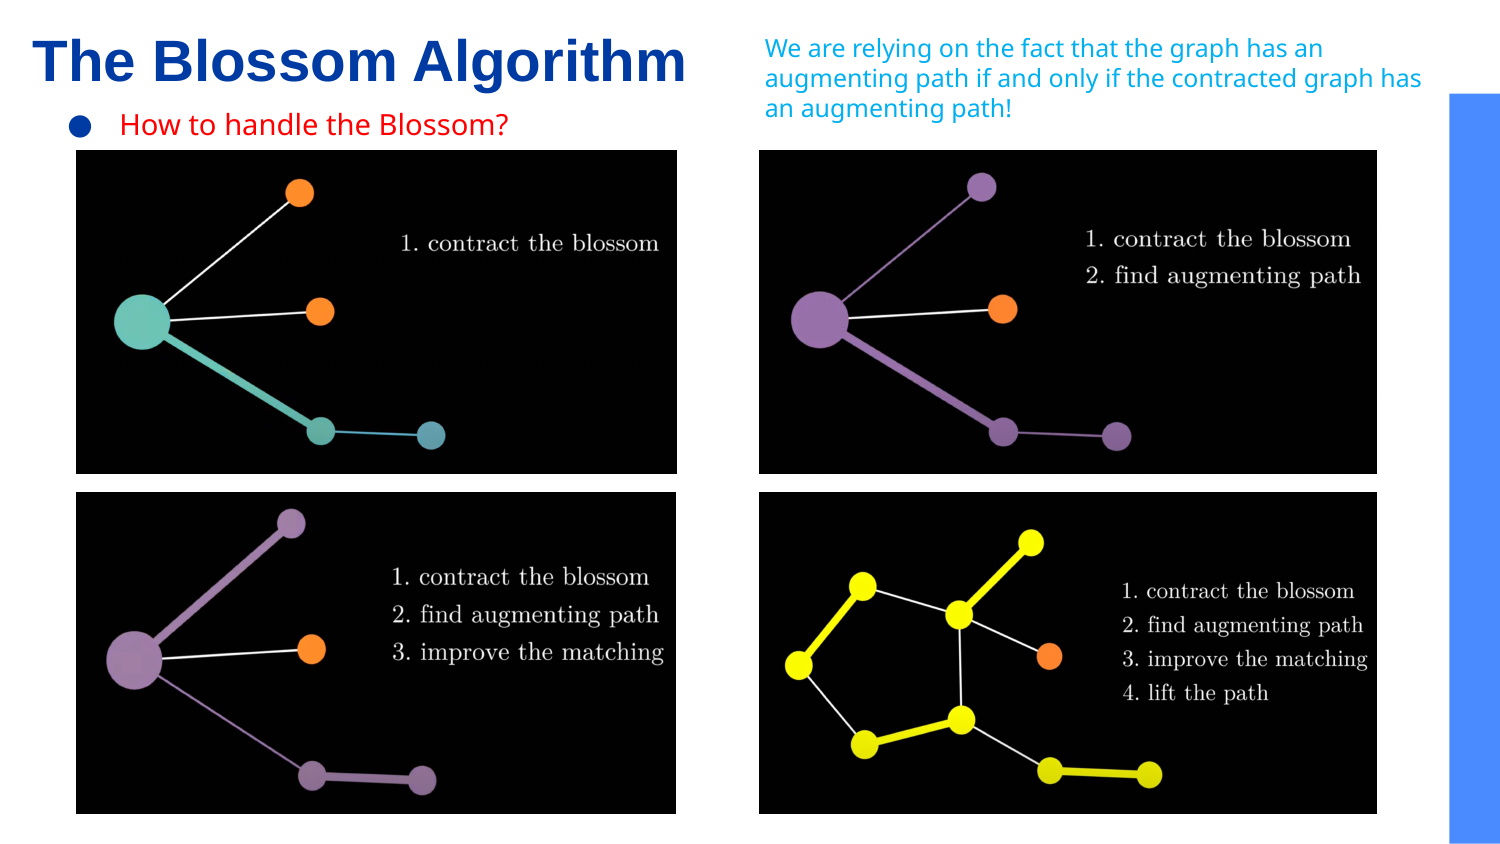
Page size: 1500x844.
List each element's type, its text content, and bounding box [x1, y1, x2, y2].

picture [759, 149, 1377, 474]
picture [759, 492, 1377, 814]
text_box We are relying on the fact that the graph has an augmenting path if and only if the contracted graph has an augmenting path! [750, 25, 1452, 130]
title The Blossom Algorithm [17, 8, 1283, 115]
picture [76, 492, 676, 814]
picture [76, 149, 677, 474]
subtitle How to handle the Blossom? [29, 91, 1356, 170]
